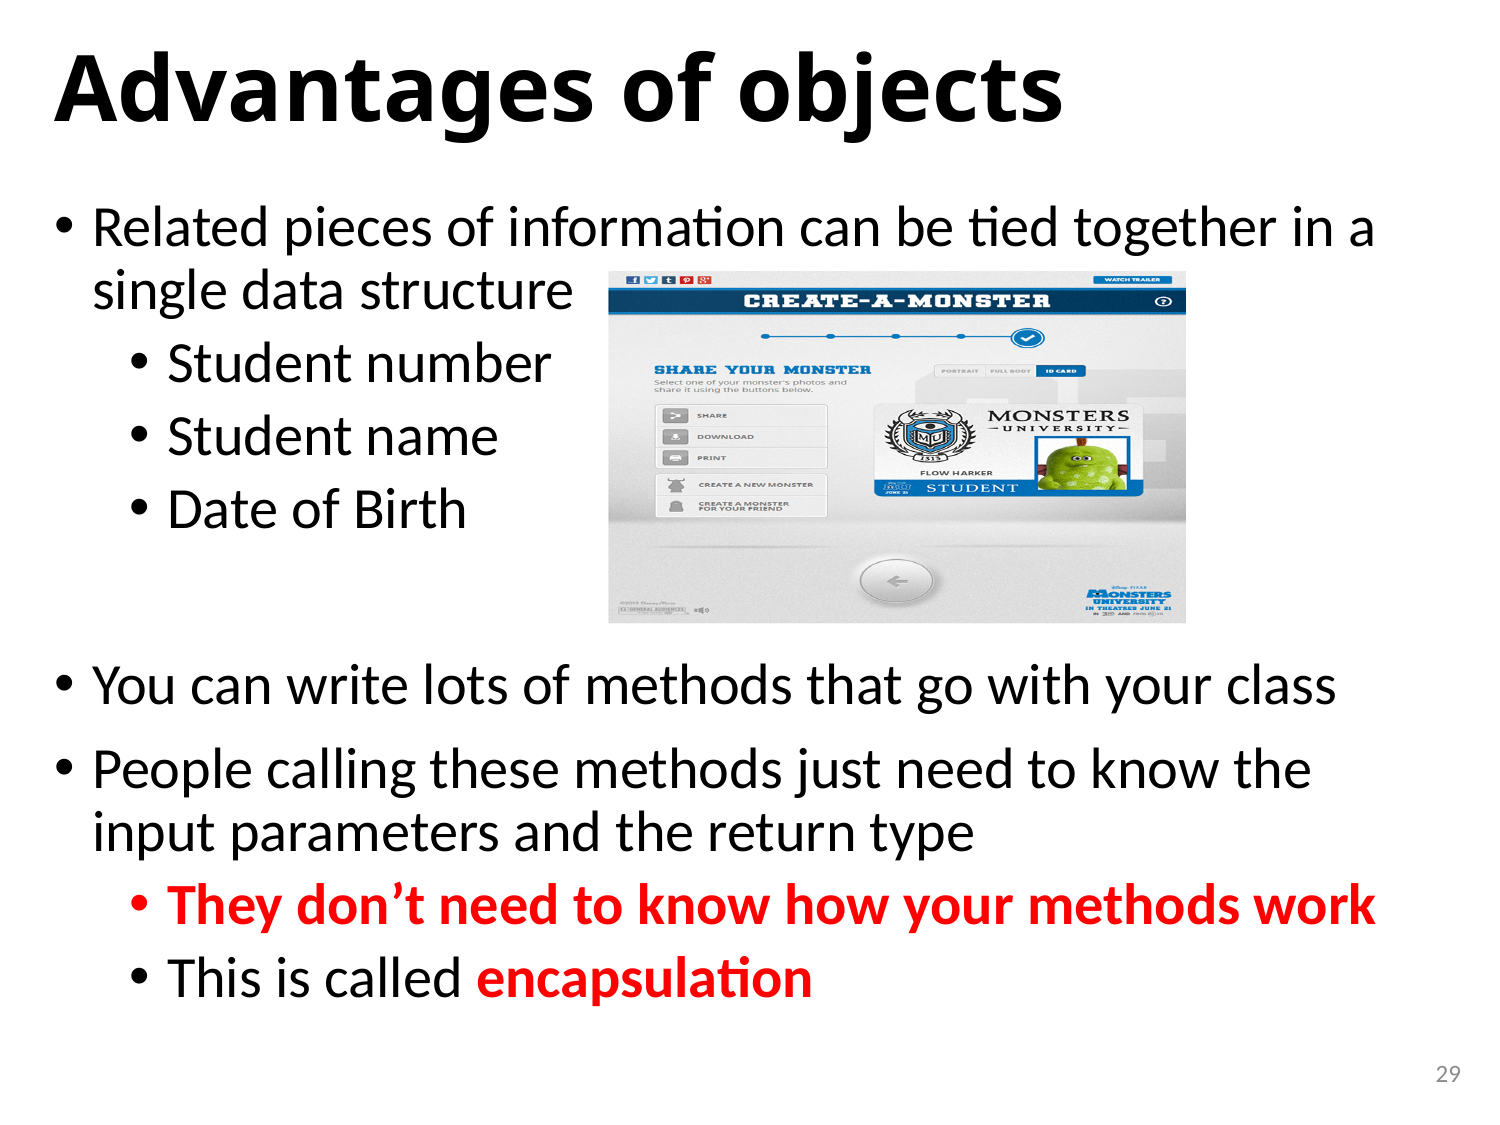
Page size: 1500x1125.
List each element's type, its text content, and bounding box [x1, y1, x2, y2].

slide_number 29 [1138, 1042, 1477, 1103]
picture [607, 271, 1186, 624]
title Advantages of objects [39, 22, 1461, 161]
list Related pieces of information can be tied together in a single data structure Student number Student name Date of Birth You can write lots of methods that go with your class People calling these methods just need to know the input parameters and the return type They don’t need to know how your methods work This is called encapsulation [39, 188, 1461, 1085]
